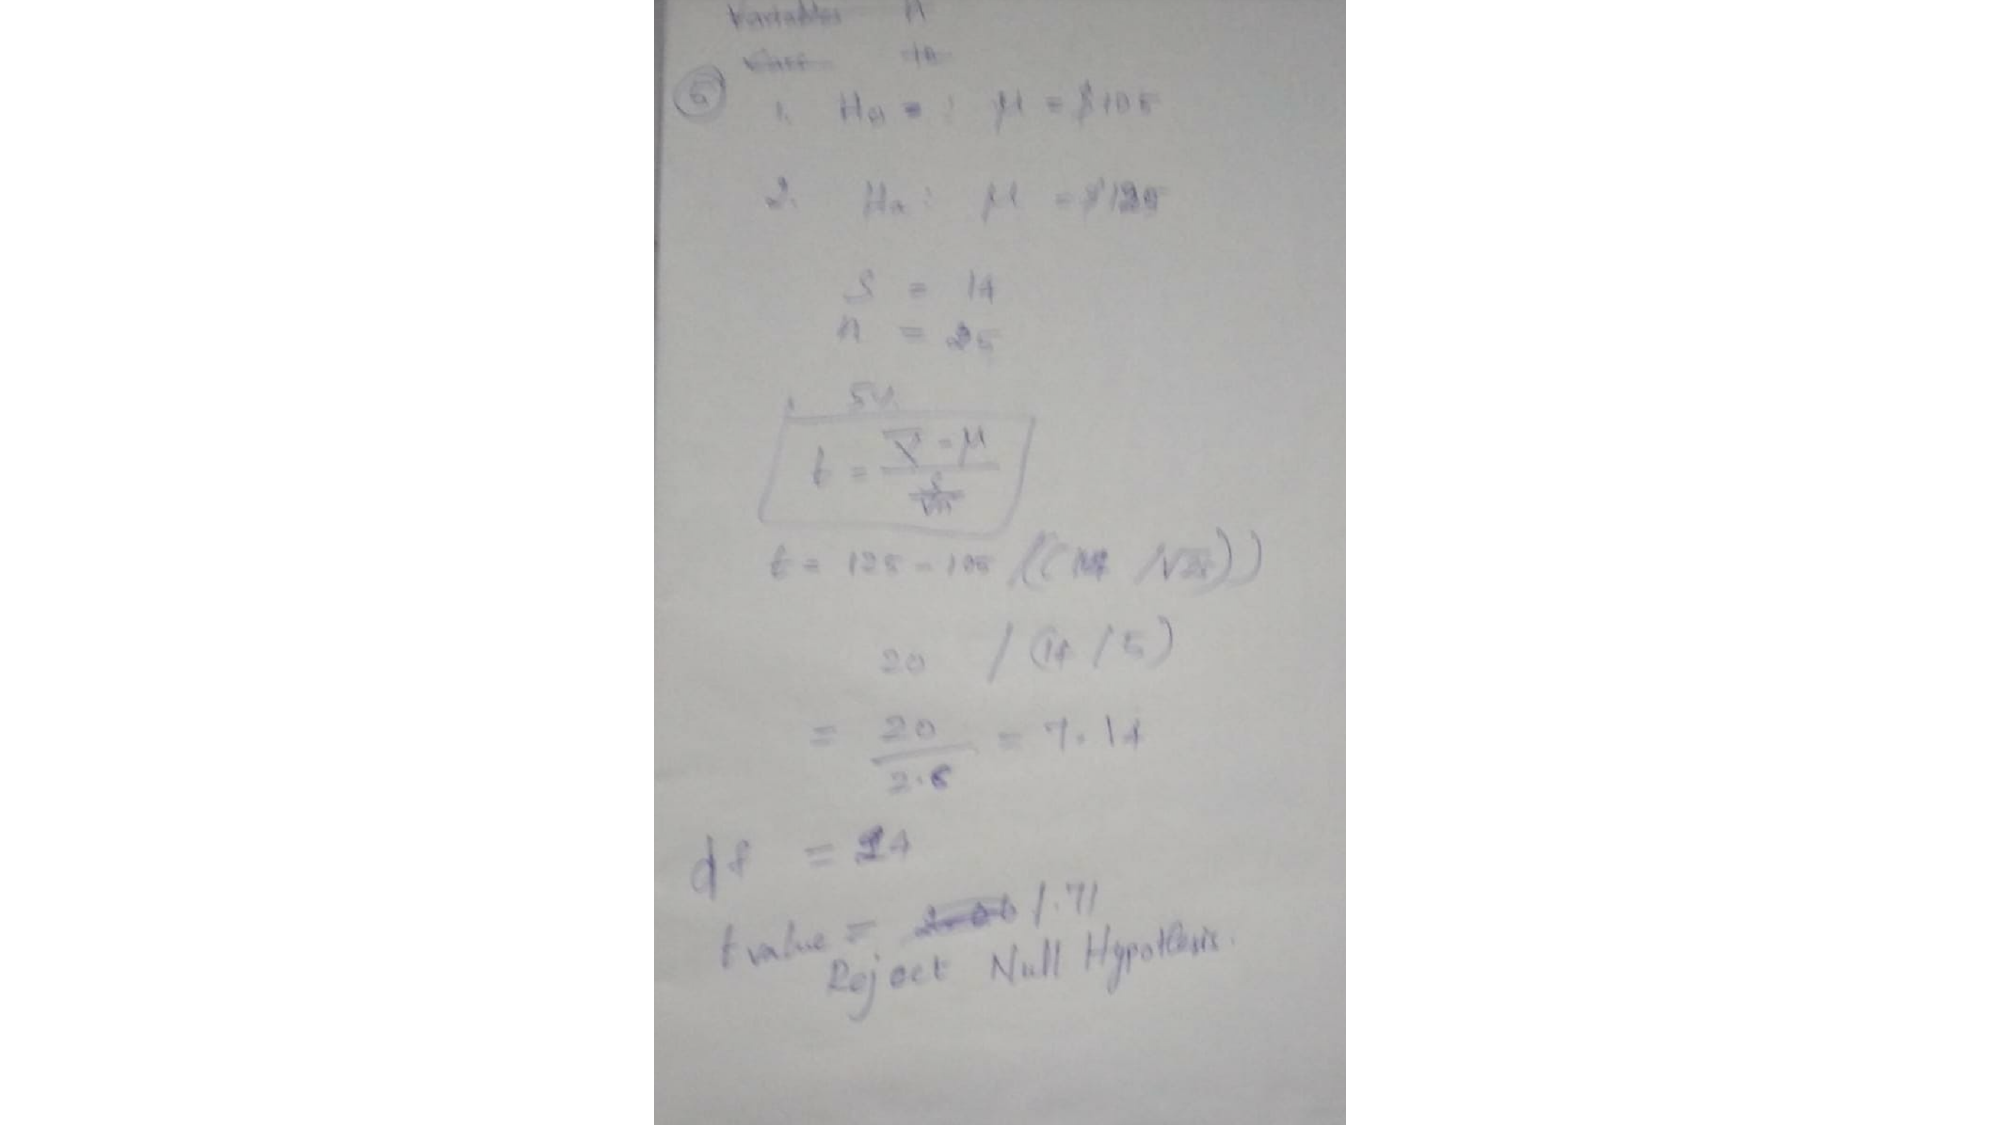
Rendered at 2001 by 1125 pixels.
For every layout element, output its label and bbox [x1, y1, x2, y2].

picture [654, 0, 1346, 1125]
